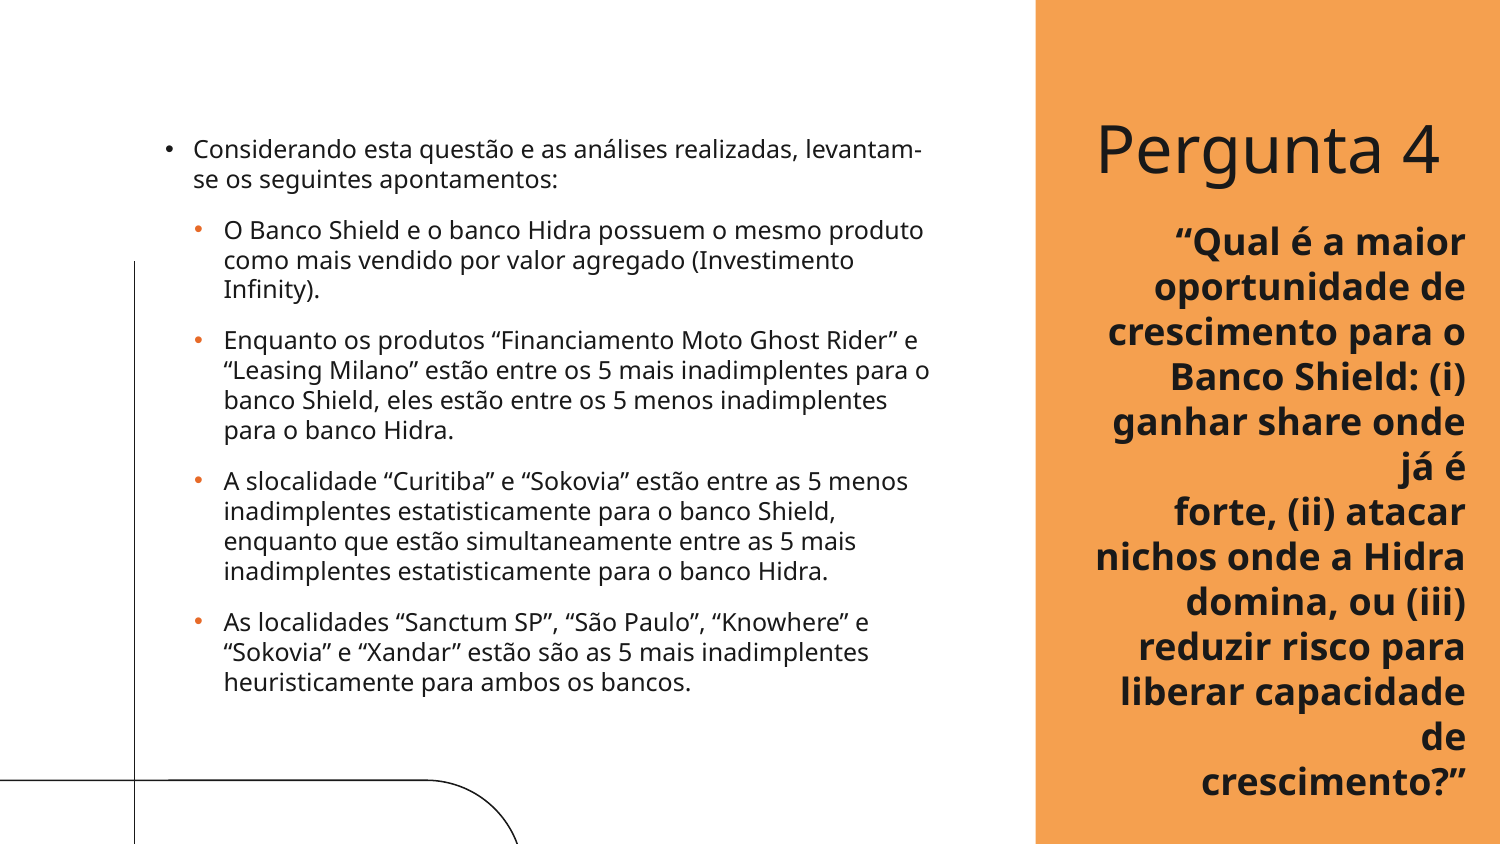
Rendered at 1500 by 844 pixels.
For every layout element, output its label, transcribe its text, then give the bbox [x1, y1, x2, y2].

text_box Pergunta 4 [1005, 91, 1500, 203]
text_box Considerando esta questão e as análises realizadas, levantam-se os seguintes apontamentos: O Banco Shield e o banco Hidra possuem o mesmo produto como mais vendido por valor agregado (Investimento Infinity). Enquanto os produtos “Financiamento Moto Ghost Rider” e “Leasing Milano” estão entre os 5 mais inadimplentes para o banco Shield, eles estão entre os 5 menos inadimplentes para o banco Hidra. A slocalidade “Curitiba” e “Sokovia” estão entre as 5 menos inadimplentes estatisticamente para o banco Shield, enquanto que estão simultaneamente entre as 5 mais inadimplentes estatisticamente para o banco Hidra. As localidades “Sanctum SP”, “São Paulo”, “Knowhere” e “Sokovia” e “Xandar” estão são as 5 mais inadimplentes heuristicamente para ambos os bancos. [149, 118, 957, 674]
subtitle “Qual é a maior oportunidade de crescimento para o Banco Shield: (i) ganhar share onde já é forte, (ii) atacar nichos onde a Hidra domina, ou (iii) reduzir risco para liberar capacidade de crescimento?” [1054, 203, 1482, 715]
